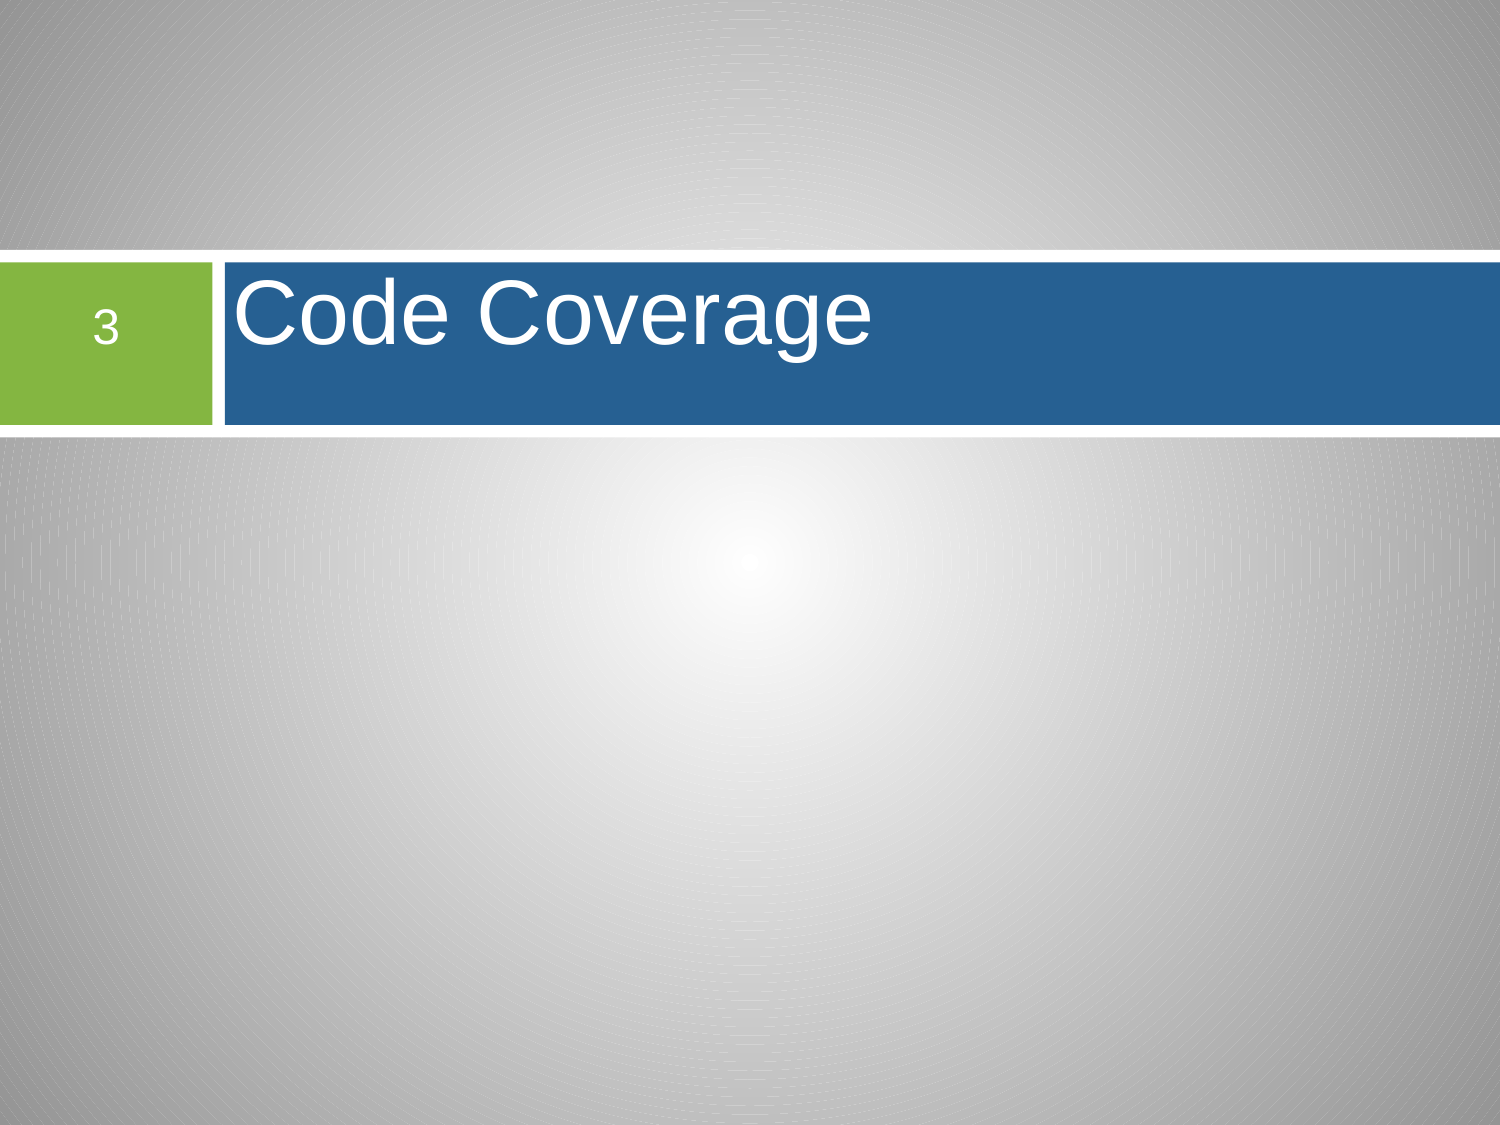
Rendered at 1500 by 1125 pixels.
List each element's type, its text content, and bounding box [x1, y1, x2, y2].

title Code Coverage [224, 261, 1476, 426]
slide_number 3 [83, 286, 130, 360]
